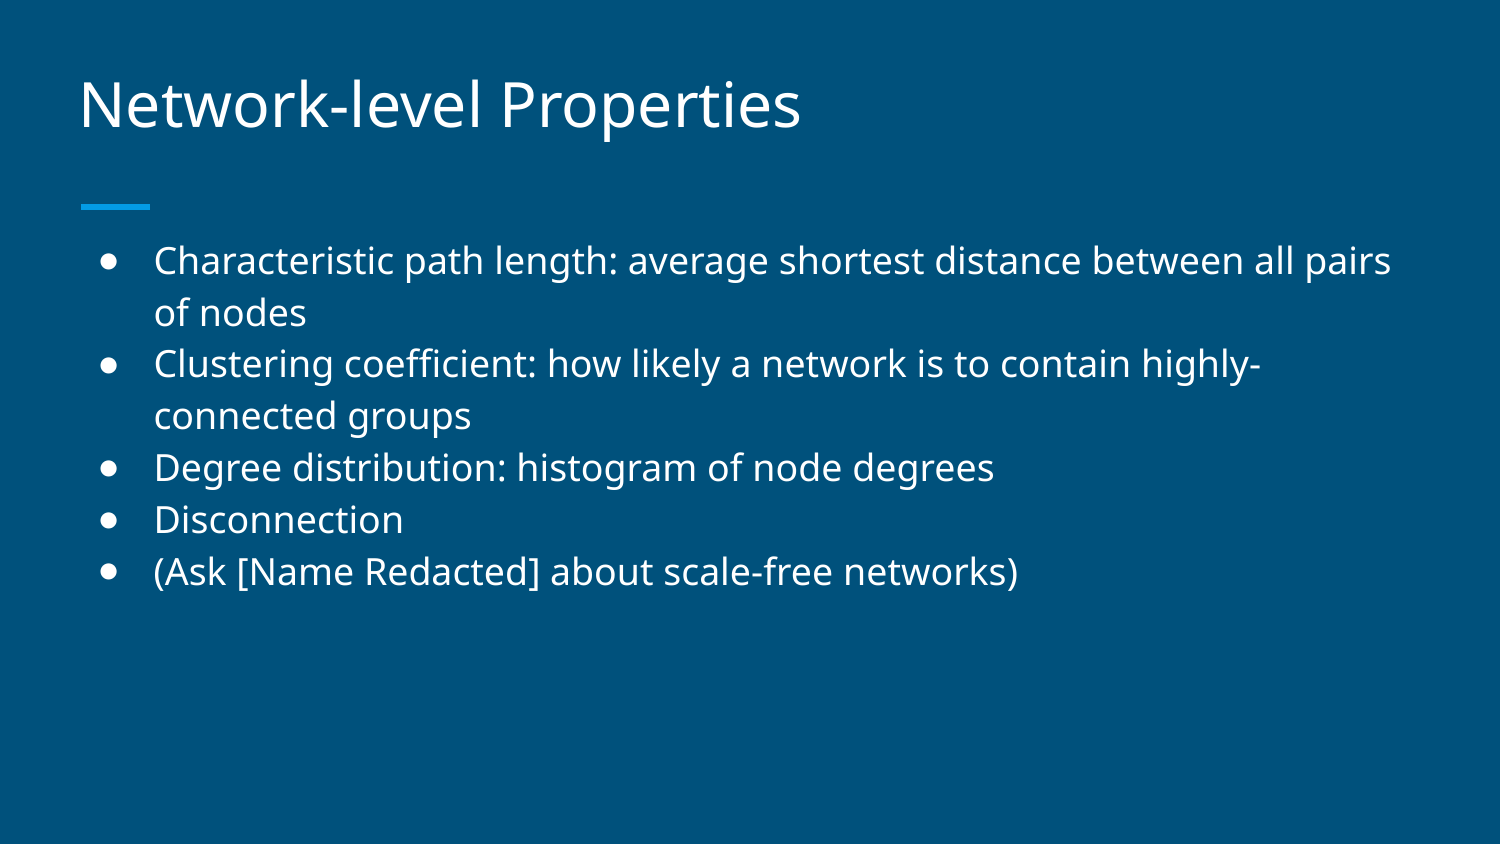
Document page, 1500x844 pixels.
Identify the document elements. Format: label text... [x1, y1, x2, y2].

title Network-level Properties [63, 41, 1437, 156]
list Characteristic path length: average shortest distance between all pairs of nodes Clustering coefficient: how likely a network is to contain highly-connected groups Degree distribution: histogram of node degrees Disconnection (Ask [Name Redacted] about scale-free networks) [63, 214, 1437, 750]
